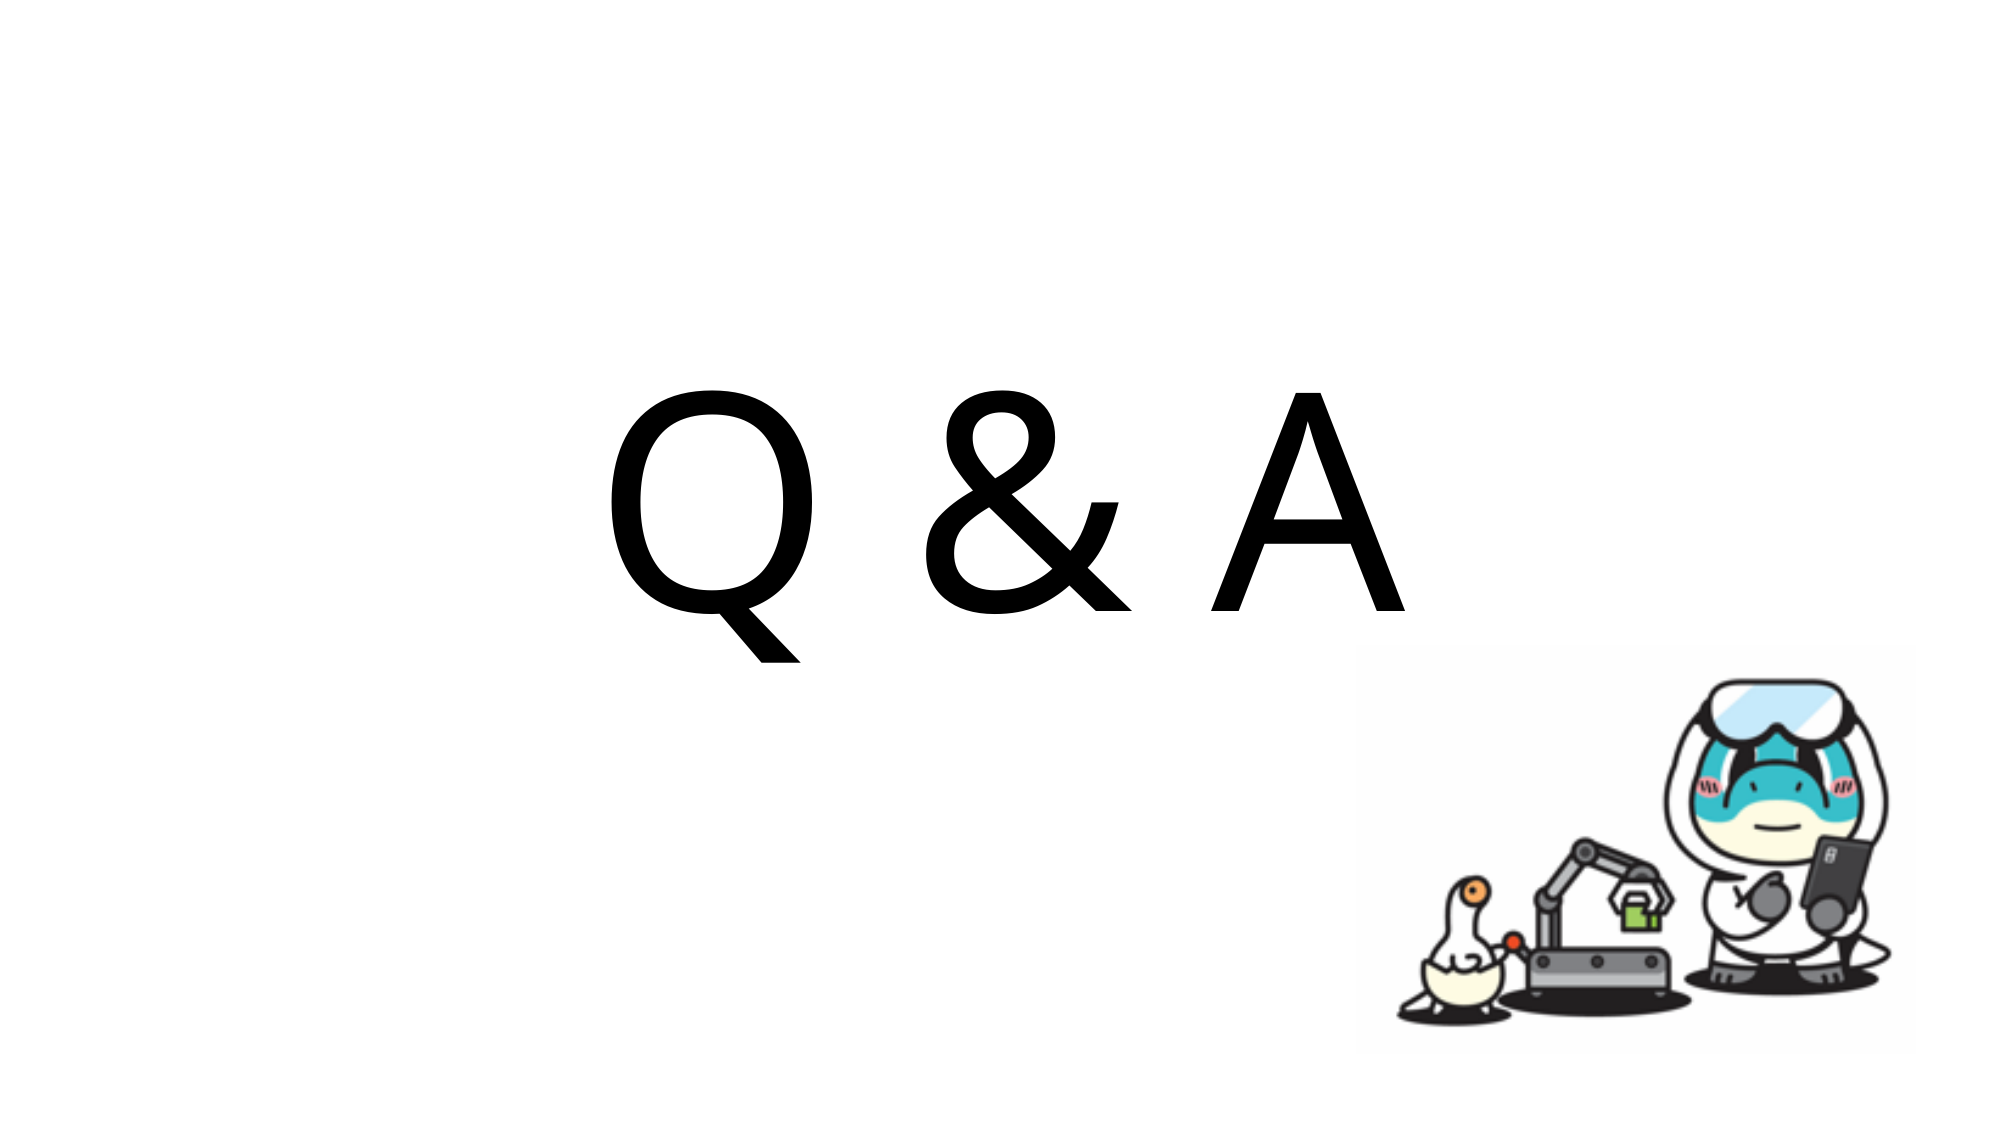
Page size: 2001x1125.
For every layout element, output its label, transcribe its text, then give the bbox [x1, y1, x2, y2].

title Q & A [486, 275, 1514, 752]
picture [1356, 645, 1916, 1054]
